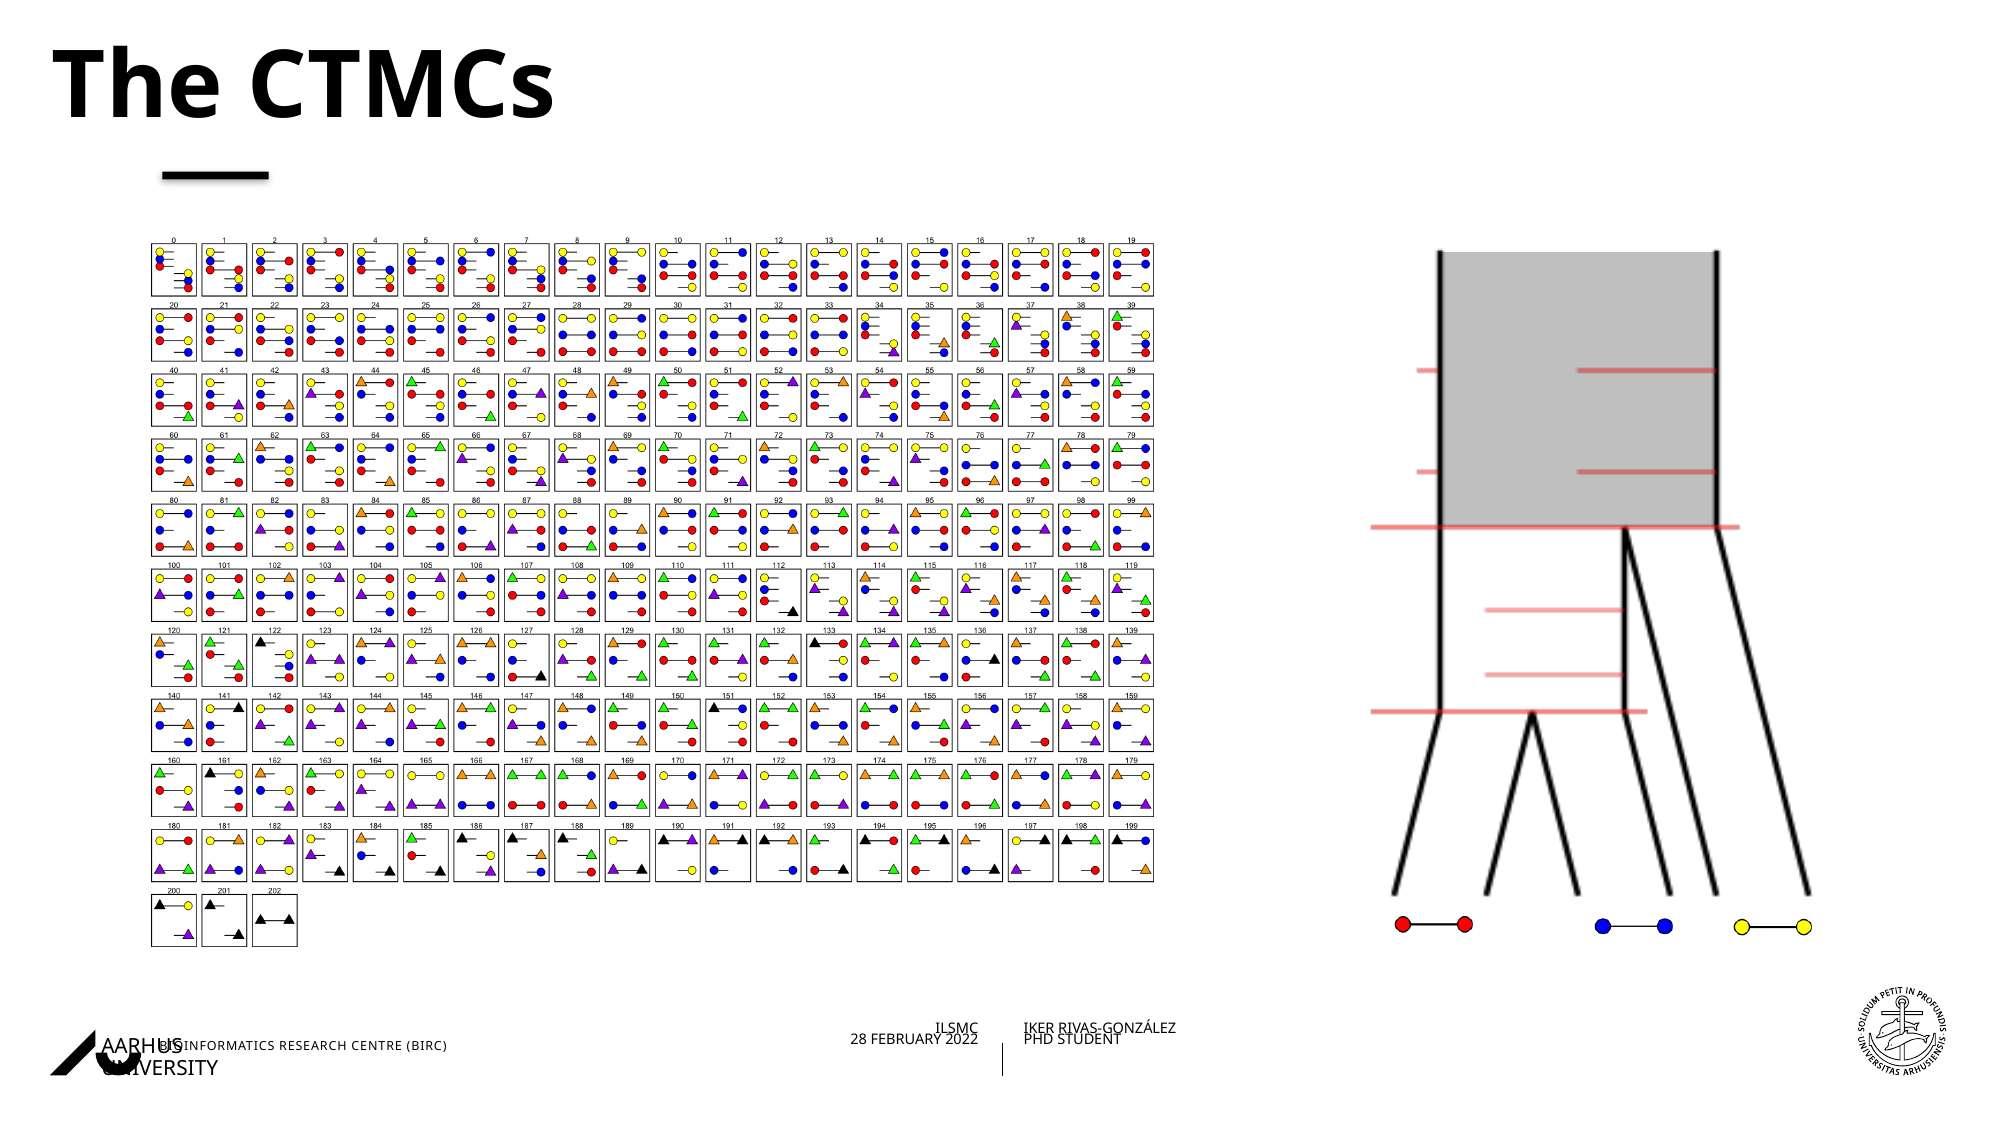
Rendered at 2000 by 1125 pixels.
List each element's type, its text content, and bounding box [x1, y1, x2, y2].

picture [151, 113, 2000, 1036]
title The CTMCs [51, 37, 1948, 162]
